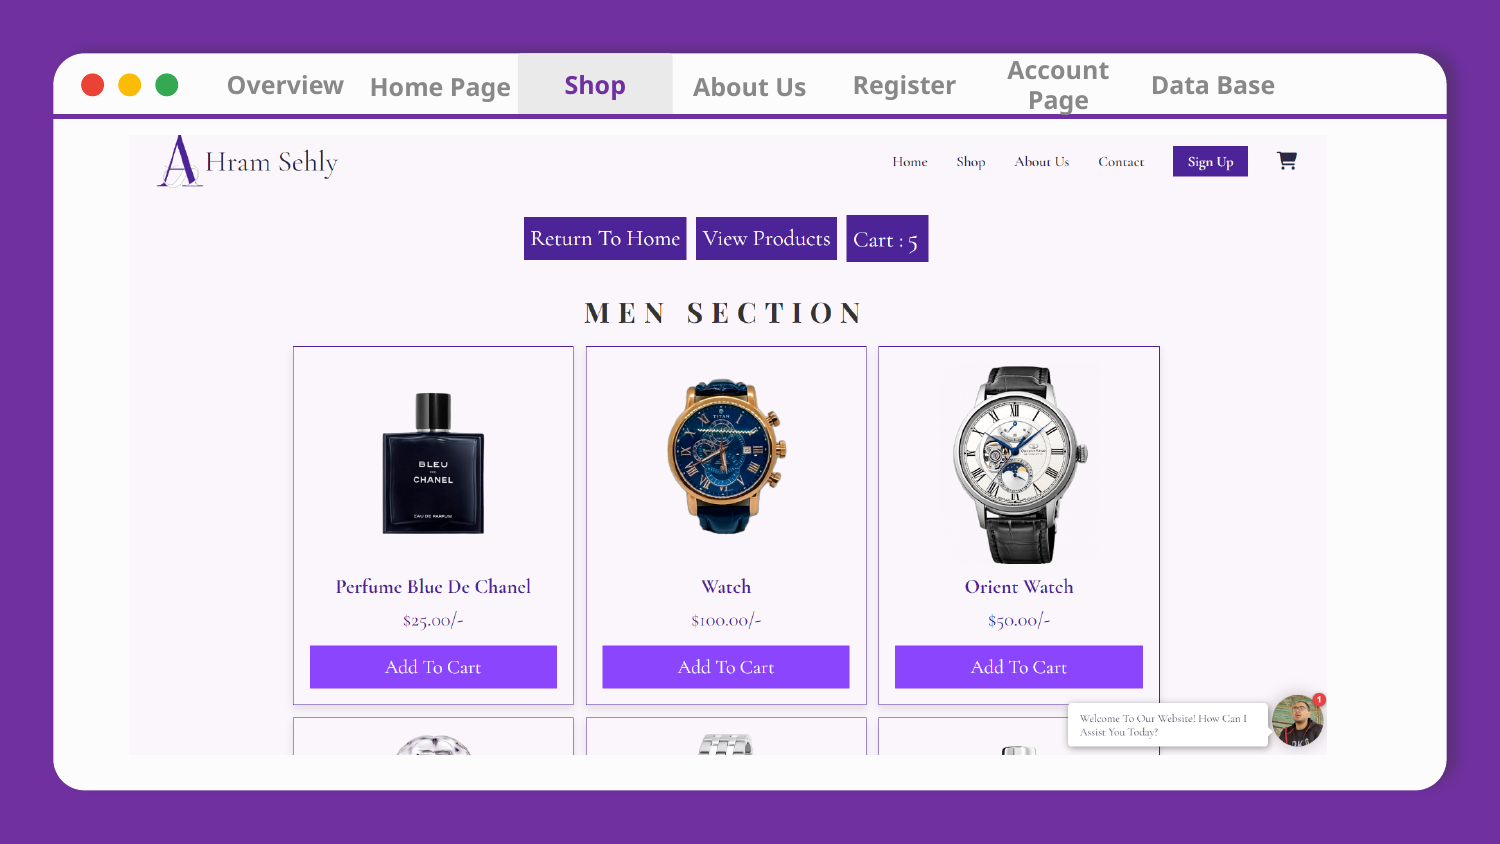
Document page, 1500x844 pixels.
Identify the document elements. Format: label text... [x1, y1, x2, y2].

text_box Data Base [1135, 53, 1291, 115]
picture [129, 135, 1327, 755]
text_box Account Page [981, 53, 1136, 115]
text_box Register [827, 52, 981, 115]
text_box Shop [518, 53, 673, 114]
text_box About Us [673, 54, 827, 114]
text_box Home Page [363, 54, 518, 115]
text_box Overview [208, 53, 363, 115]
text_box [80, 73, 179, 97]
